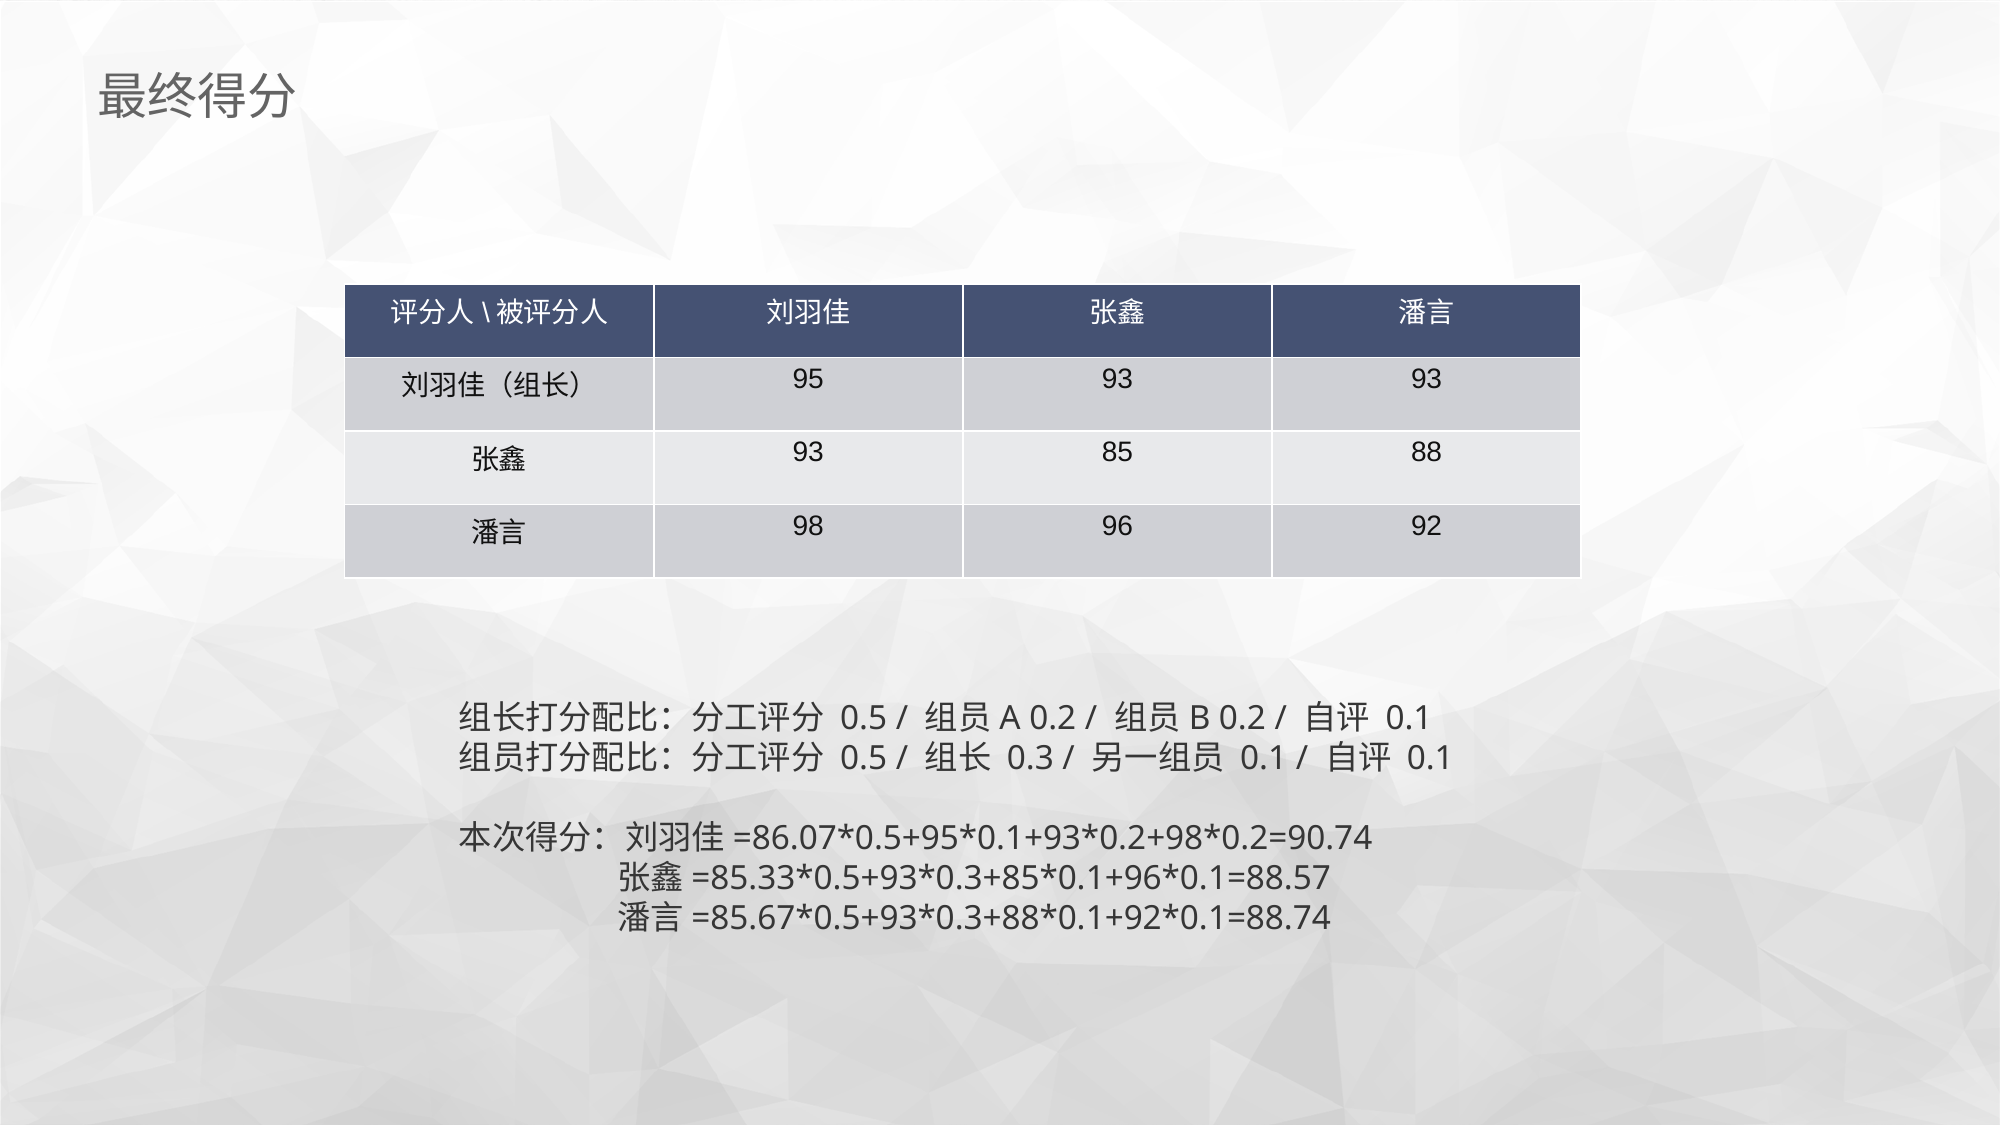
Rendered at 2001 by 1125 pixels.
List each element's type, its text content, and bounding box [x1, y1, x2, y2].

table_cell 96 [964, 505, 1271, 577]
table_cell 92 [1273, 505, 1580, 577]
text_box 最终得分 [97, 45, 1310, 143]
text_box 组长打分配比：分工评分 0.5 / 组员A 0.2 / 组员B 0.2 / 自评 0.1 组员打分配比：分工评分 0.5 / 组长 0.3 / 另一组员 0.1 / 自评 0.1 本次得分：刘羽佳=86.07*0.5+95*0.1+93*0.2+98*0.2=90.74 张鑫=85.33*0.5+93*0.3+85*0.1+96*0.1=88.57 潘言=85.67*0.5+93*0.3+88*0.1+92*0.1=88.74 [444, 689, 1556, 944]
table_cell 张鑫 [345, 432, 653, 504]
table_cell 93 [655, 432, 962, 504]
table_cell 刘羽佳（组长） [345, 358, 653, 430]
table_cell 88 [1273, 432, 1580, 504]
table_header 刘羽佳 [655, 285, 962, 357]
table_cell 85 [964, 432, 1271, 504]
table_cell 93 [964, 358, 1271, 430]
table_header 潘言 [1273, 285, 1580, 357]
picture [0, 0, 2000, 1125]
table_header 评分人\被评分人 [345, 285, 653, 357]
table_cell 95 [655, 358, 962, 430]
table_header 张鑫 [964, 285, 1271, 357]
table_cell 潘言 [345, 505, 653, 577]
table_cell 98 [655, 505, 962, 577]
table_cell 93 [1273, 358, 1580, 430]
